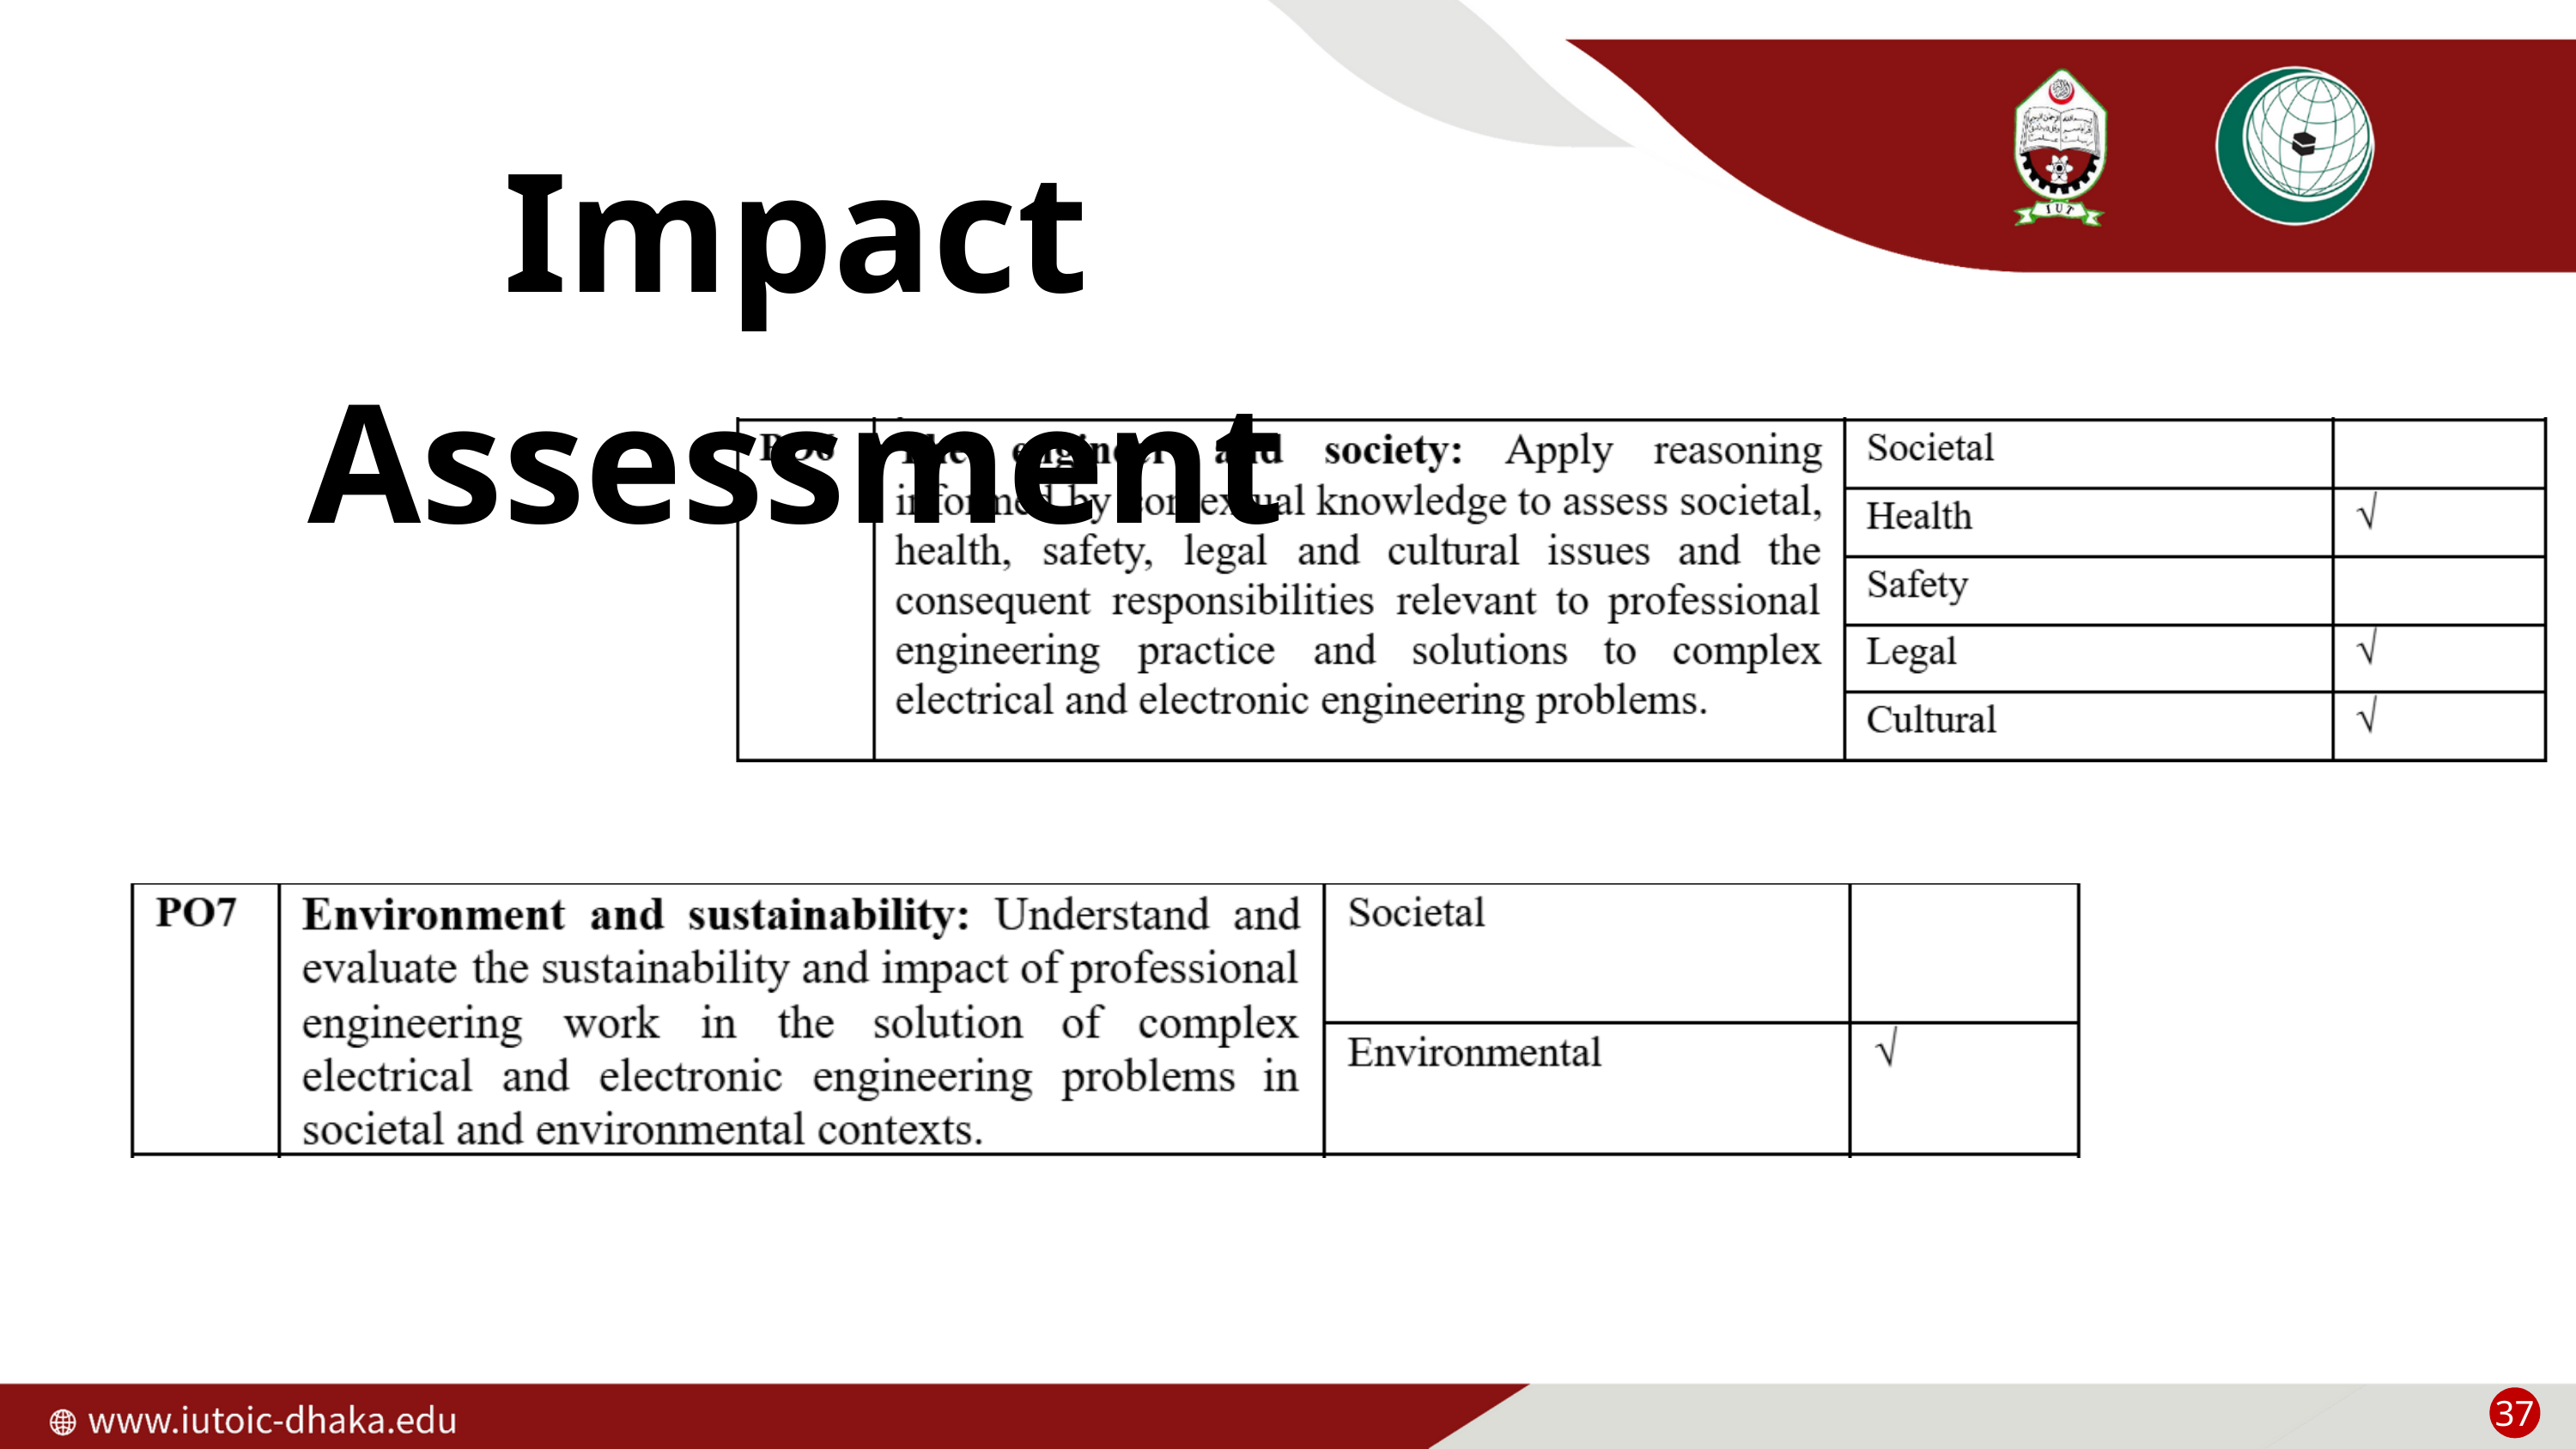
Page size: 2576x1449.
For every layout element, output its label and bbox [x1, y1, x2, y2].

text_box [0, 0, 2576, 1449]
text_box [2489, 1387, 2541, 1439]
